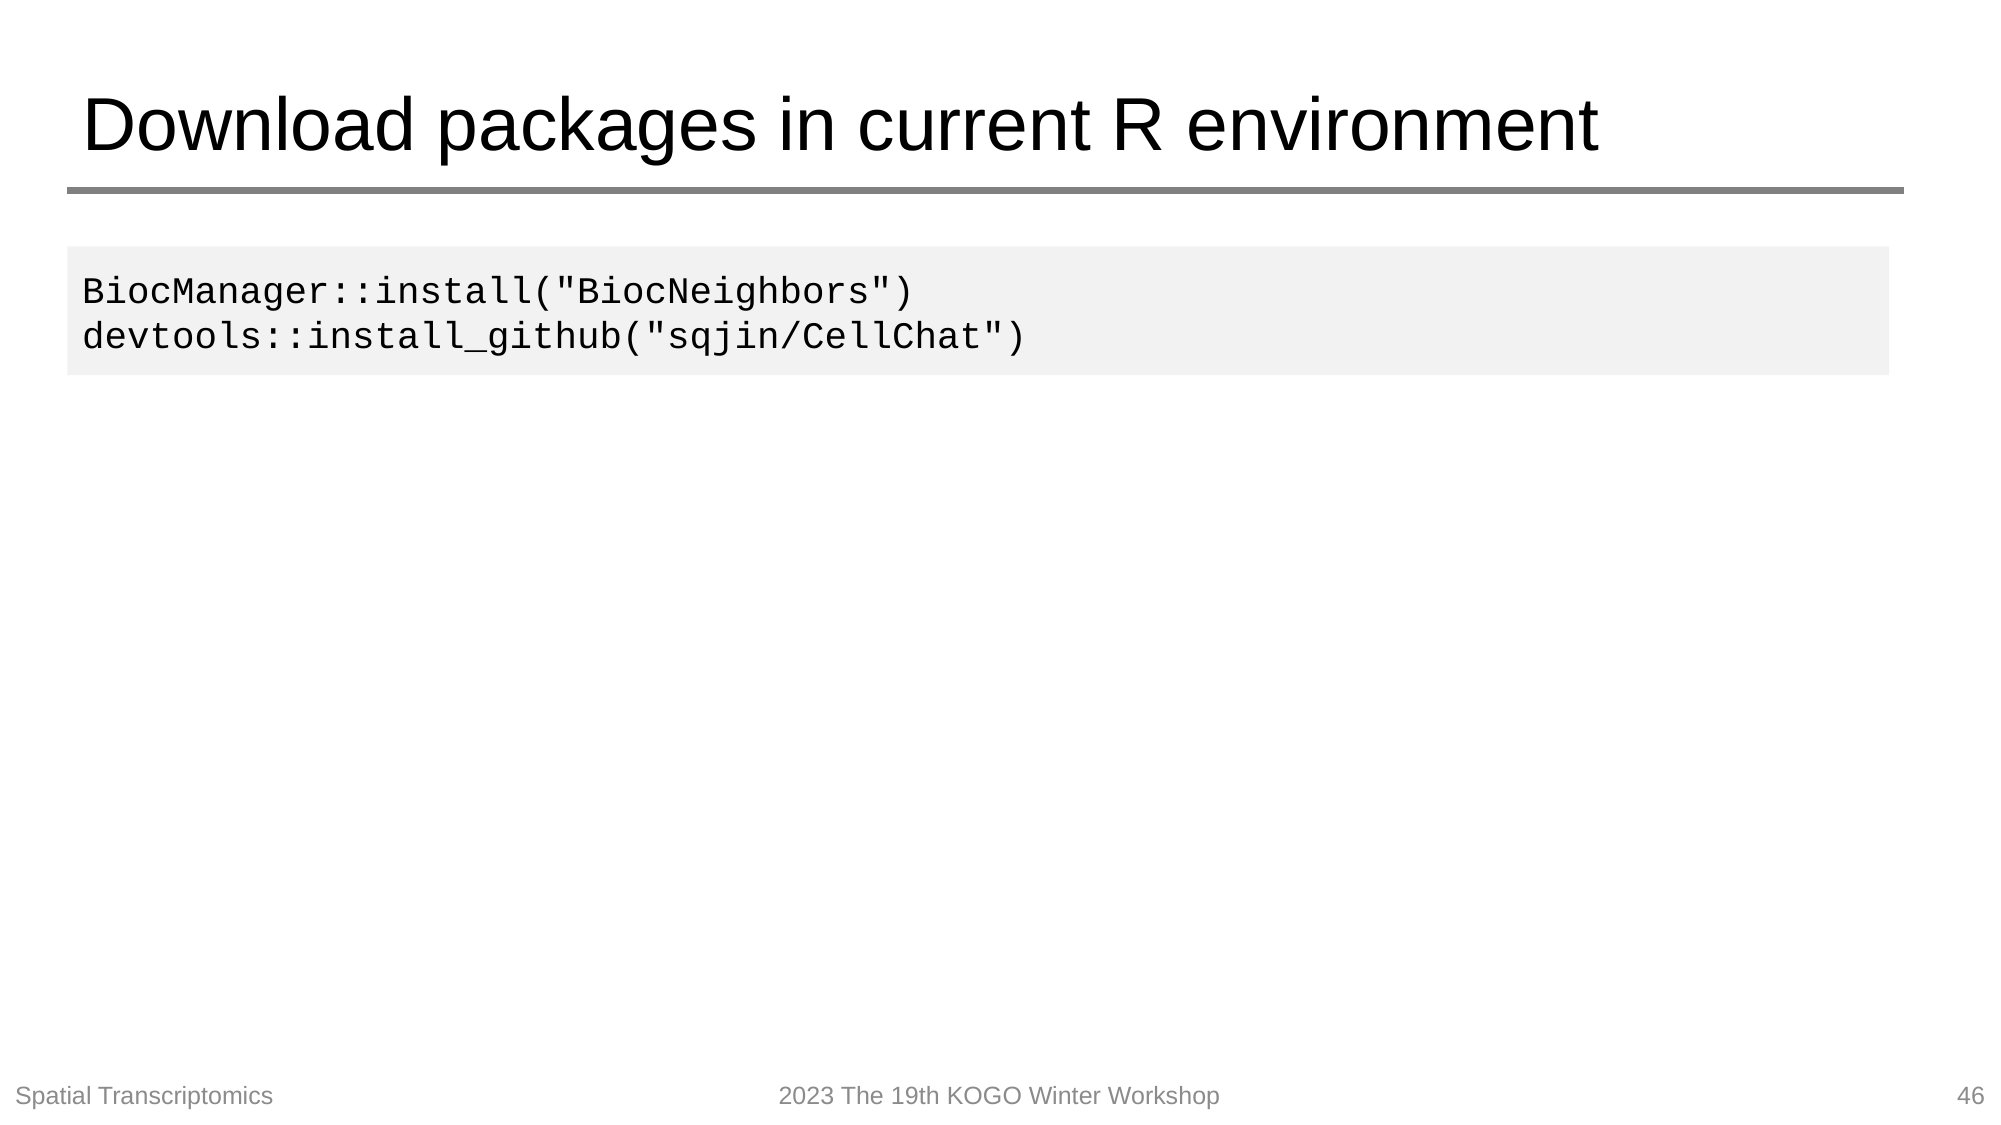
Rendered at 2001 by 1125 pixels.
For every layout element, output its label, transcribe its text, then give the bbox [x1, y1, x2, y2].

title Download packages in current R environment [67, 61, 2000, 191]
footer 2023 The 19th KOGO Winter Workshop [662, 1065, 1338, 1125]
slide_number 46 [1917, 1065, 2000, 1125]
text_box BiocManager::install("BiocNeighbors") devtools::install_github("sqjin/CellChat") [66, 245, 1890, 376]
slide_number Spatial Transcriptomics [0, 1065, 450, 1125]
